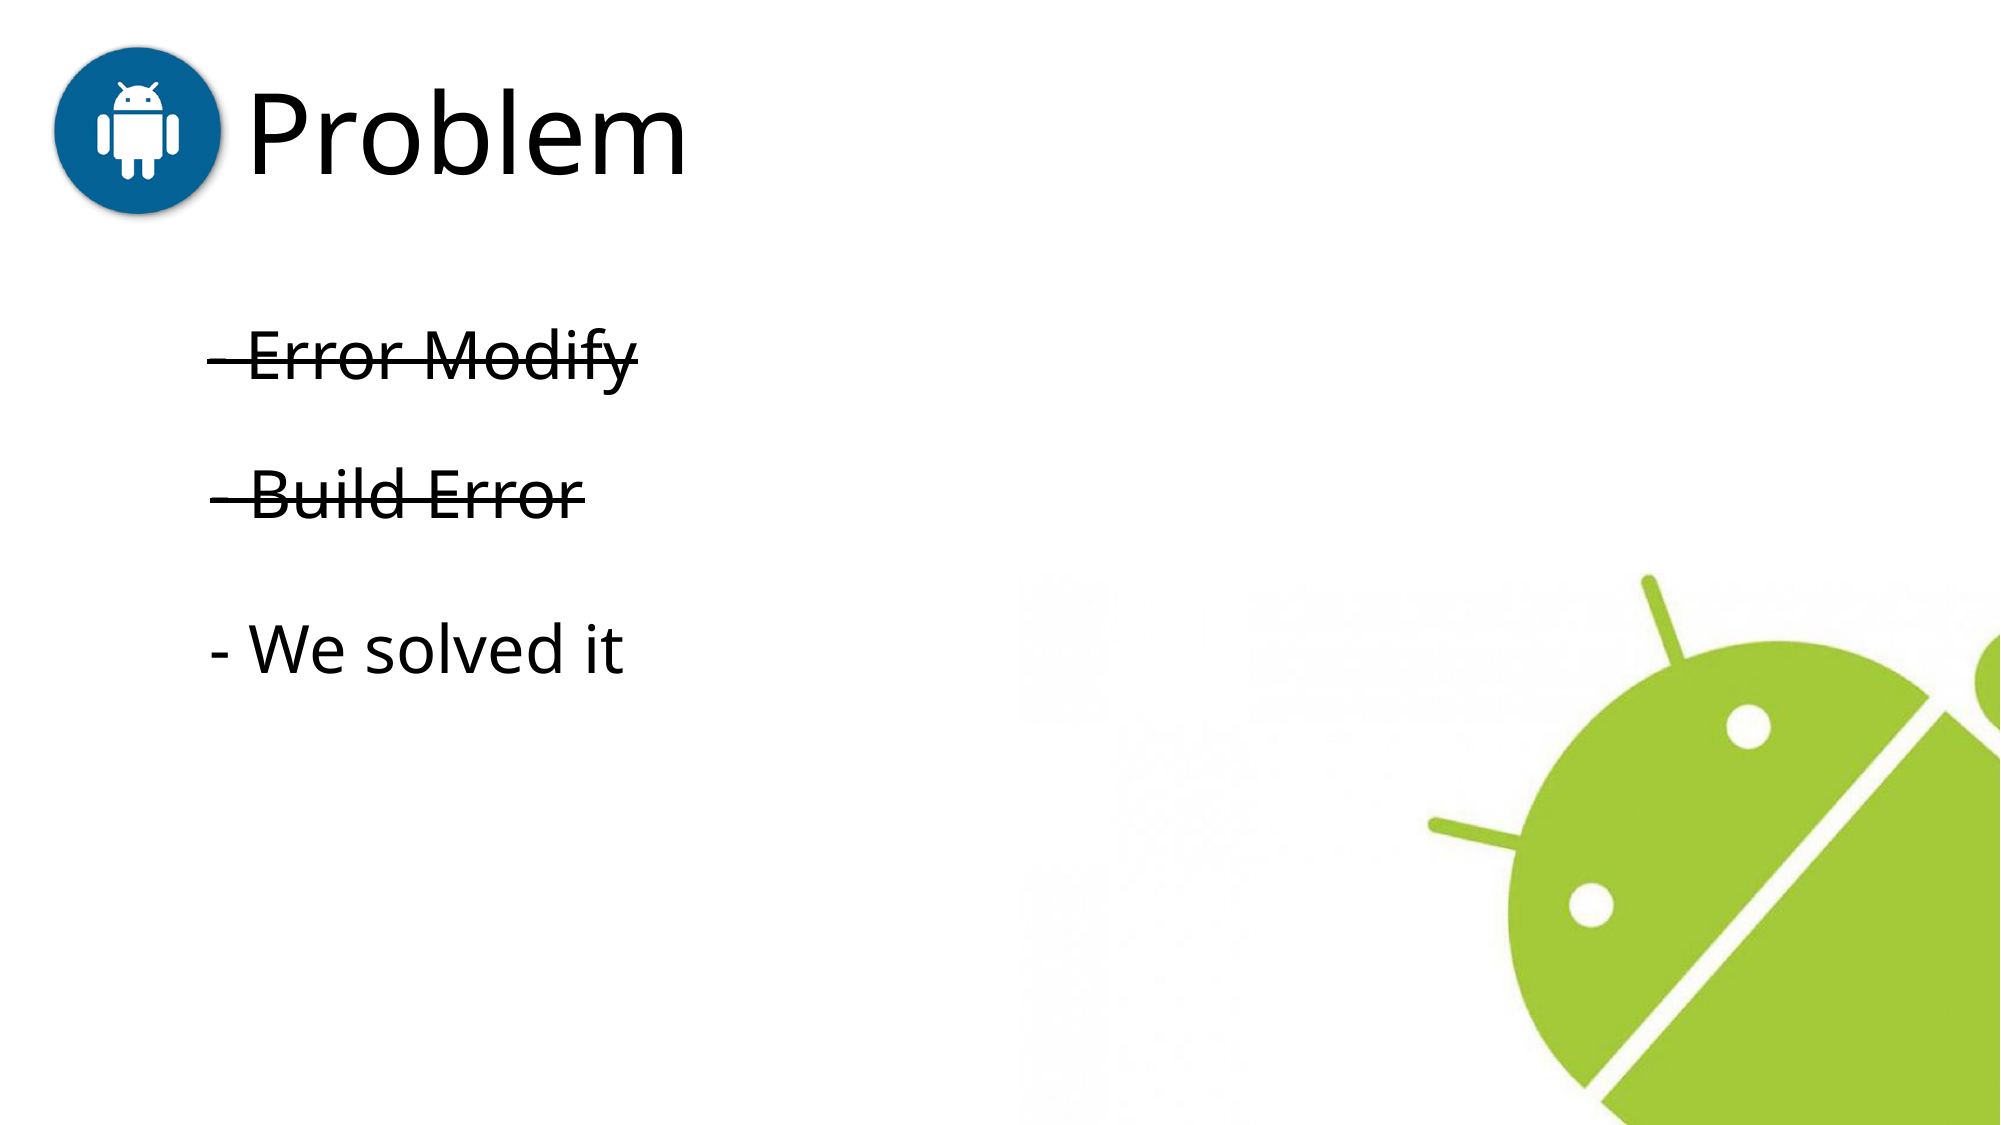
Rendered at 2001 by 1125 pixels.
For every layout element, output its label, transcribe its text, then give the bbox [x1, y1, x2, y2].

text_box - Error Modify [192, 305, 920, 400]
text_box - We solved it [194, 598, 1019, 694]
text_box - Build Error [194, 444, 1056, 540]
picture [44, 37, 230, 223]
picture [1019, 573, 2000, 1125]
text_box Problem [230, 54, 1883, 204]
